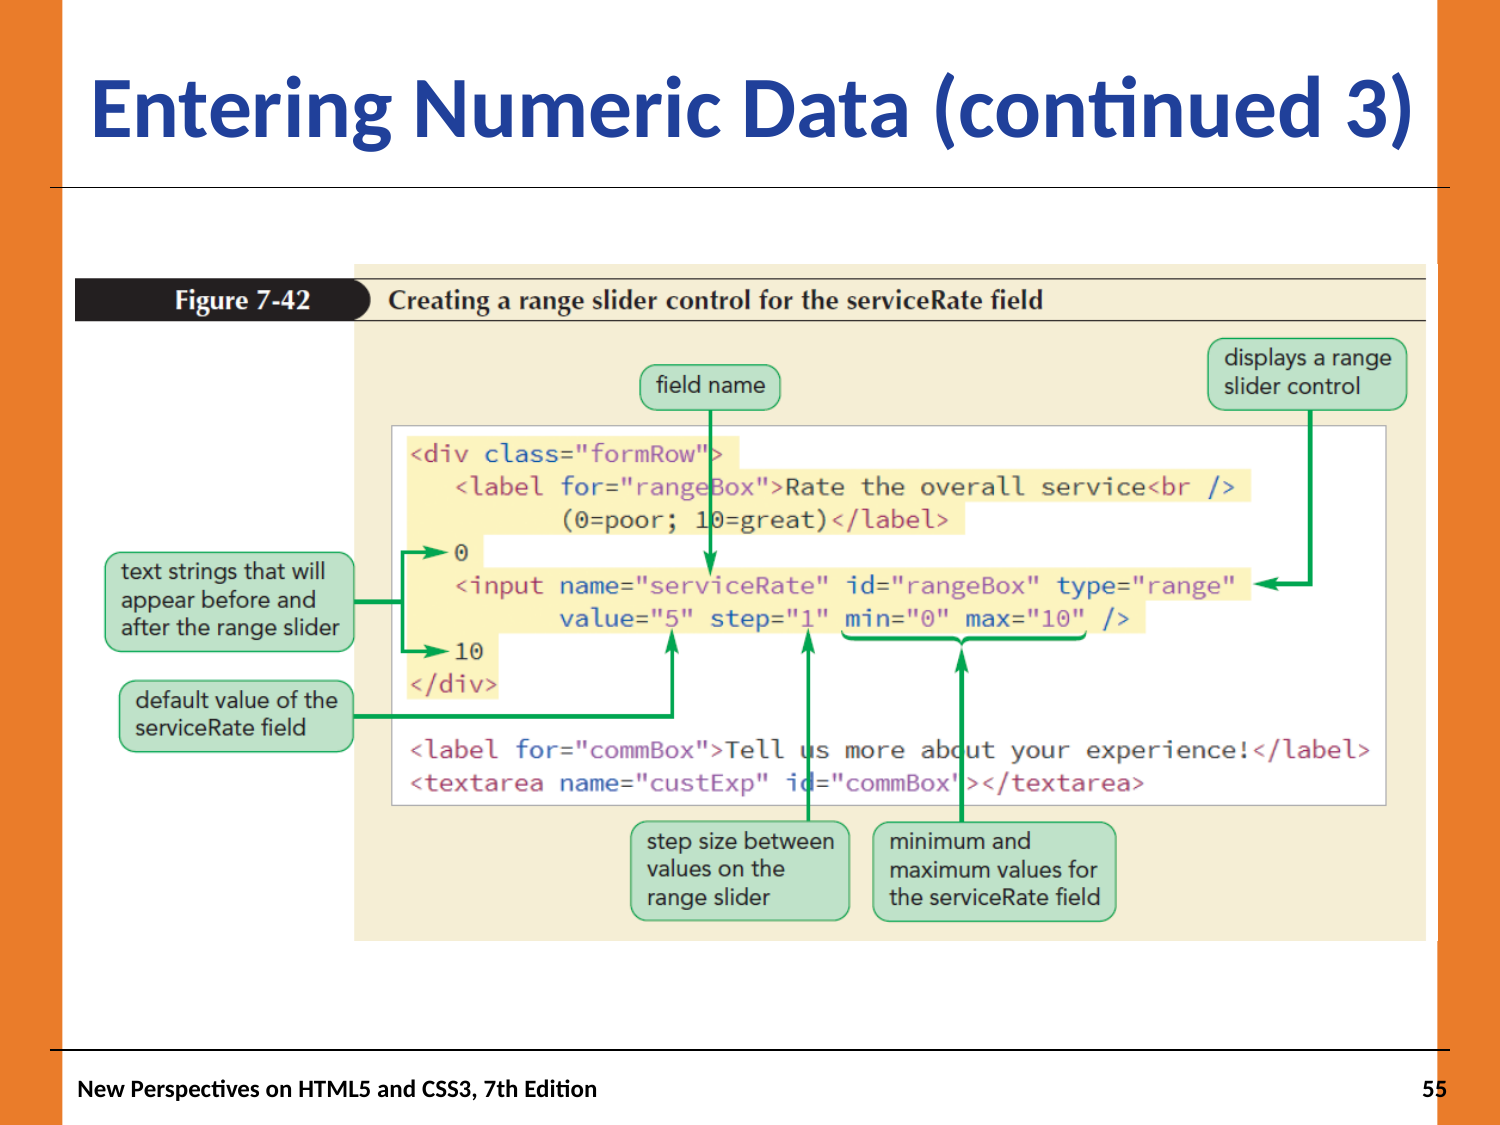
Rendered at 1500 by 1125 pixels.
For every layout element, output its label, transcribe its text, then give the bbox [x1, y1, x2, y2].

title Entering Numeric Data (continued 3) [74, 24, 1438, 181]
footer New Perspectives on HTML5 and CSS3, 7th Edition [62, 1050, 1374, 1125]
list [74, 263, 1438, 941]
slide_number 55 [1374, 1050, 1463, 1125]
